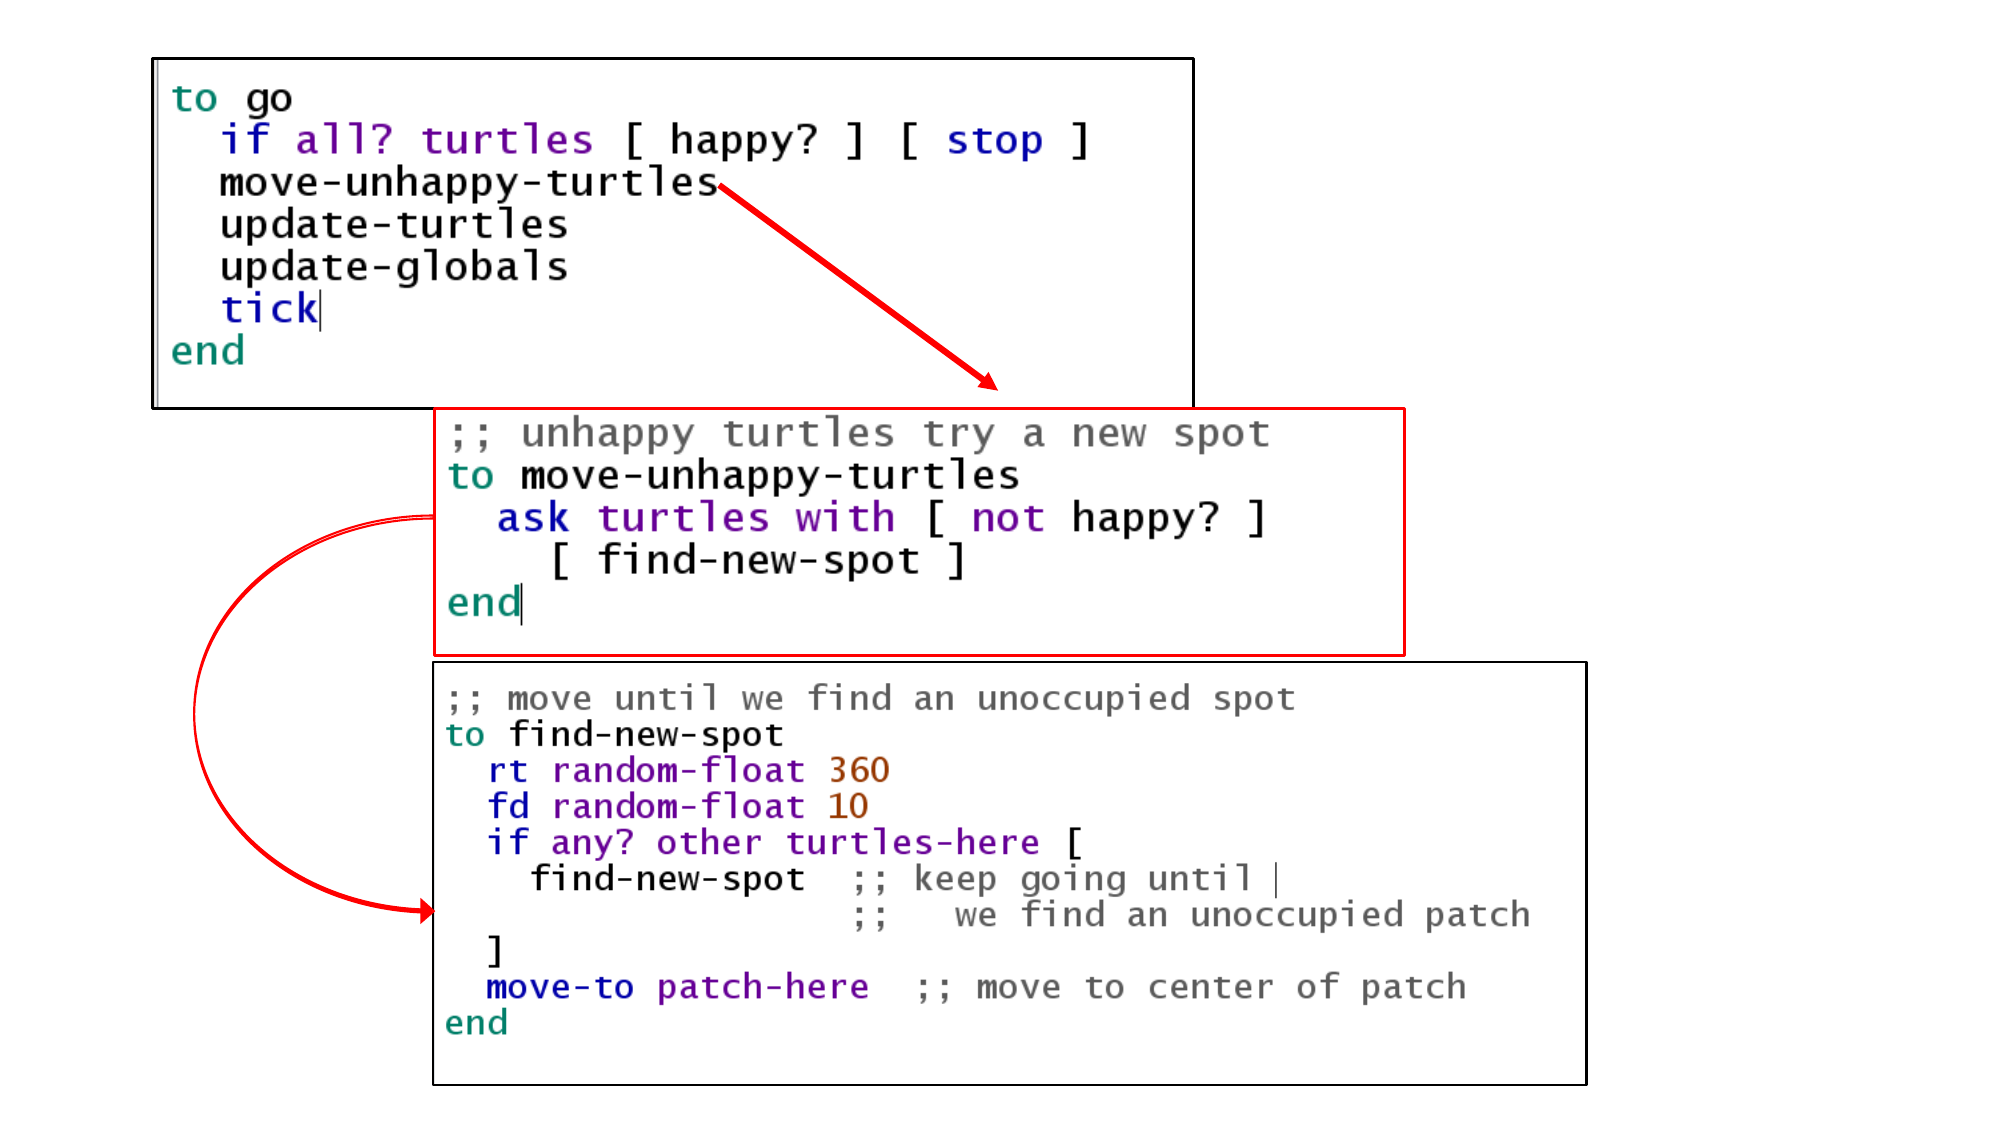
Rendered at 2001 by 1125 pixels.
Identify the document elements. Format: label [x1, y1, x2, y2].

text_box [194, 515, 434, 922]
picture [435, 409, 1403, 654]
picture [154, 60, 1192, 407]
picture [433, 662, 1586, 1084]
